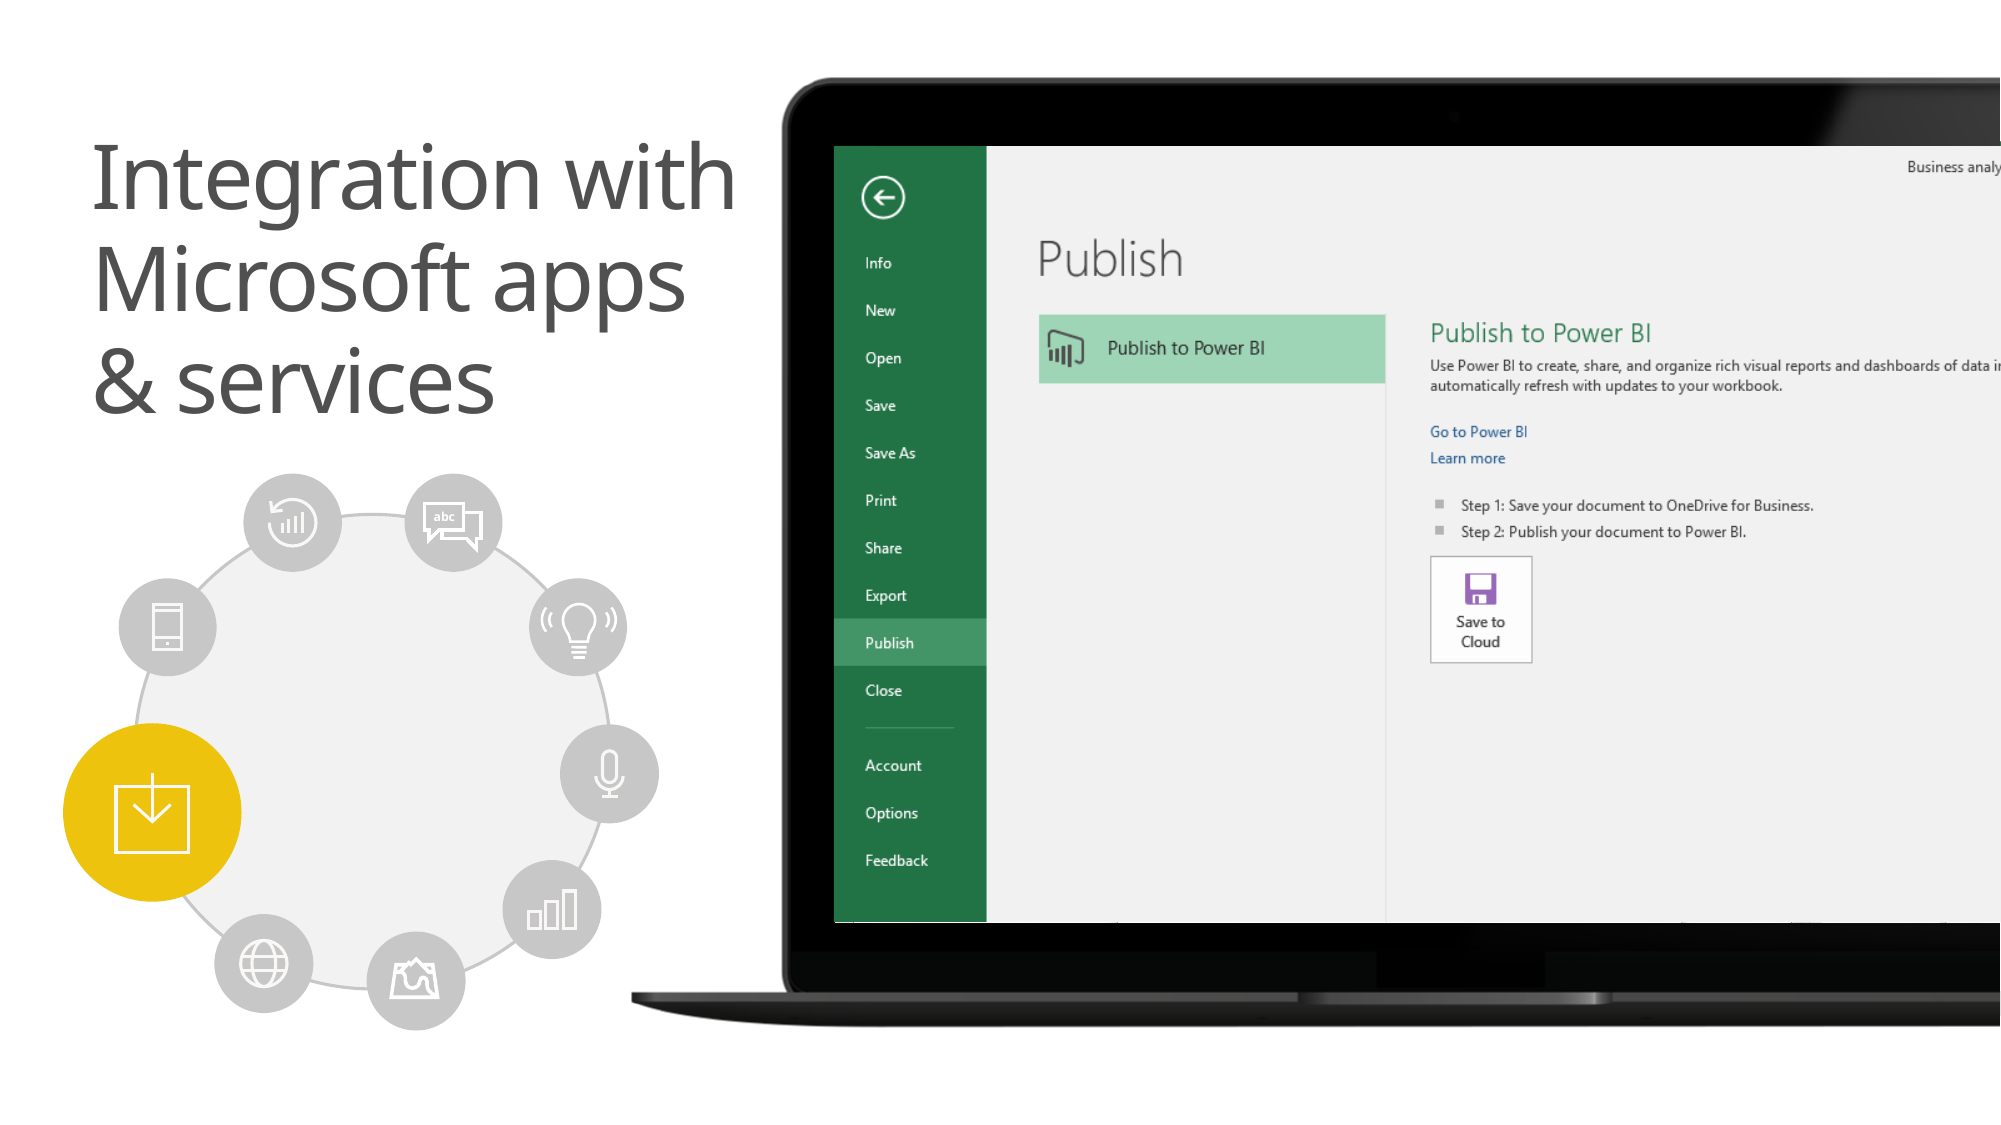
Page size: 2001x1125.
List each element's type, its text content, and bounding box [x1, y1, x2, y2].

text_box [366, 931, 466, 1031]
text_box Integration with Microsoft apps & services [76, 120, 599, 442]
picture [833, 141, 2001, 1016]
text_box [136, 514, 599, 989]
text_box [118, 578, 217, 677]
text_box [529, 578, 599, 677]
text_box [502, 860, 599, 960]
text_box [243, 473, 342, 572]
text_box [404, 473, 503, 572]
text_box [559, 724, 599, 824]
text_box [214, 914, 314, 1014]
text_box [599, 0, 2000, 1107]
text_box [63, 723, 242, 902]
